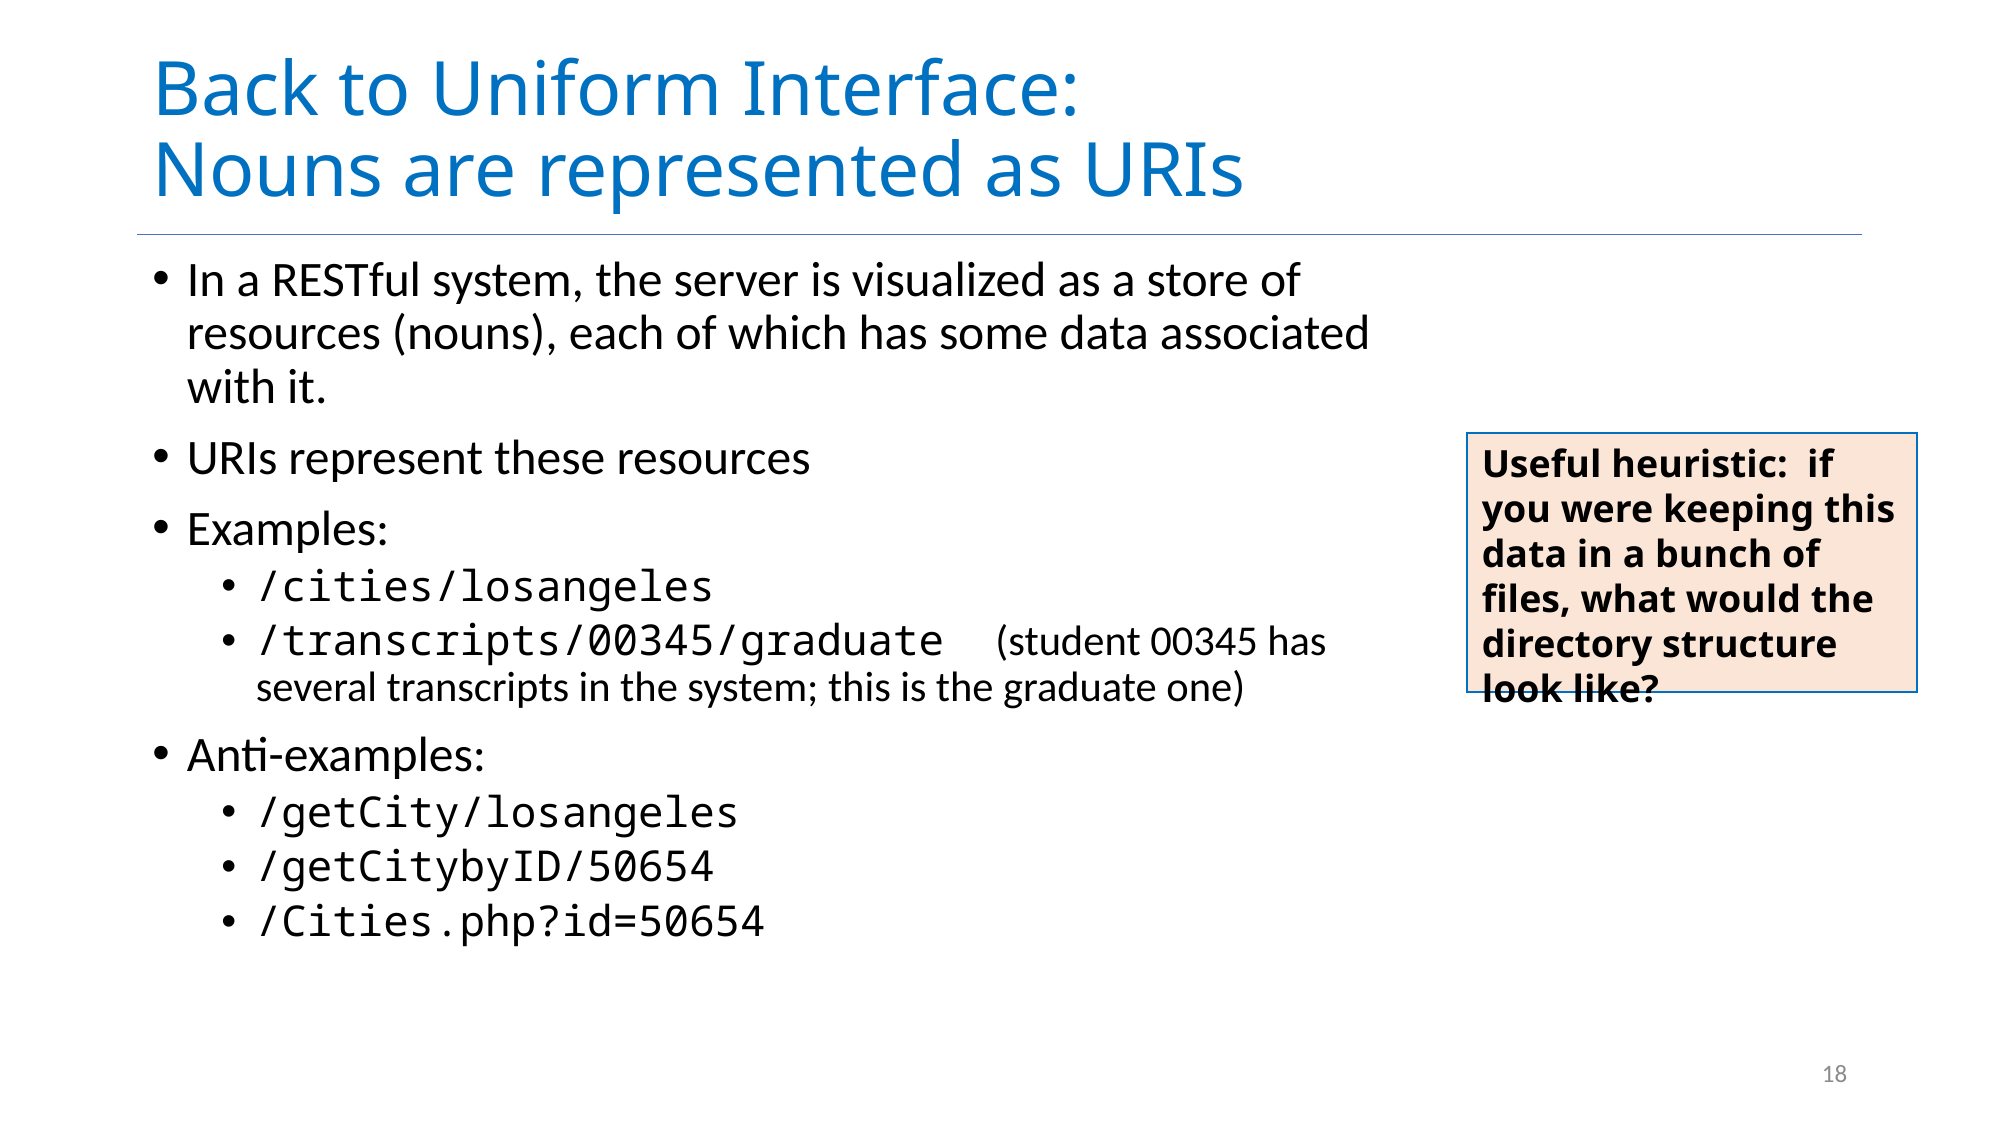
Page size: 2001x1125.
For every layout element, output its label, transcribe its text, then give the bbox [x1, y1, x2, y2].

text_box Useful heuristic: if you were keeping this data in a bunch of files, what would the directory structure look like? [1466, 432, 1918, 693]
slide_number 18 [1412, 1042, 1863, 1103]
list In a RESTful system, the server is visualized as a store of resources (nouns), each of which has some data associated with it. URIs represent these resources Examples: /cities/losangeles /transcripts/00345/graduate (student 00345 has several transcripts in the system; this is the graduate one) Anti-examples: /getCity/losangeles /getCitybyID/50654 /Cities.php?id=50654 [137, 246, 1432, 960]
title Back to Uniform Interface: Nouns are represented as URIs [137, 3, 1863, 221]
